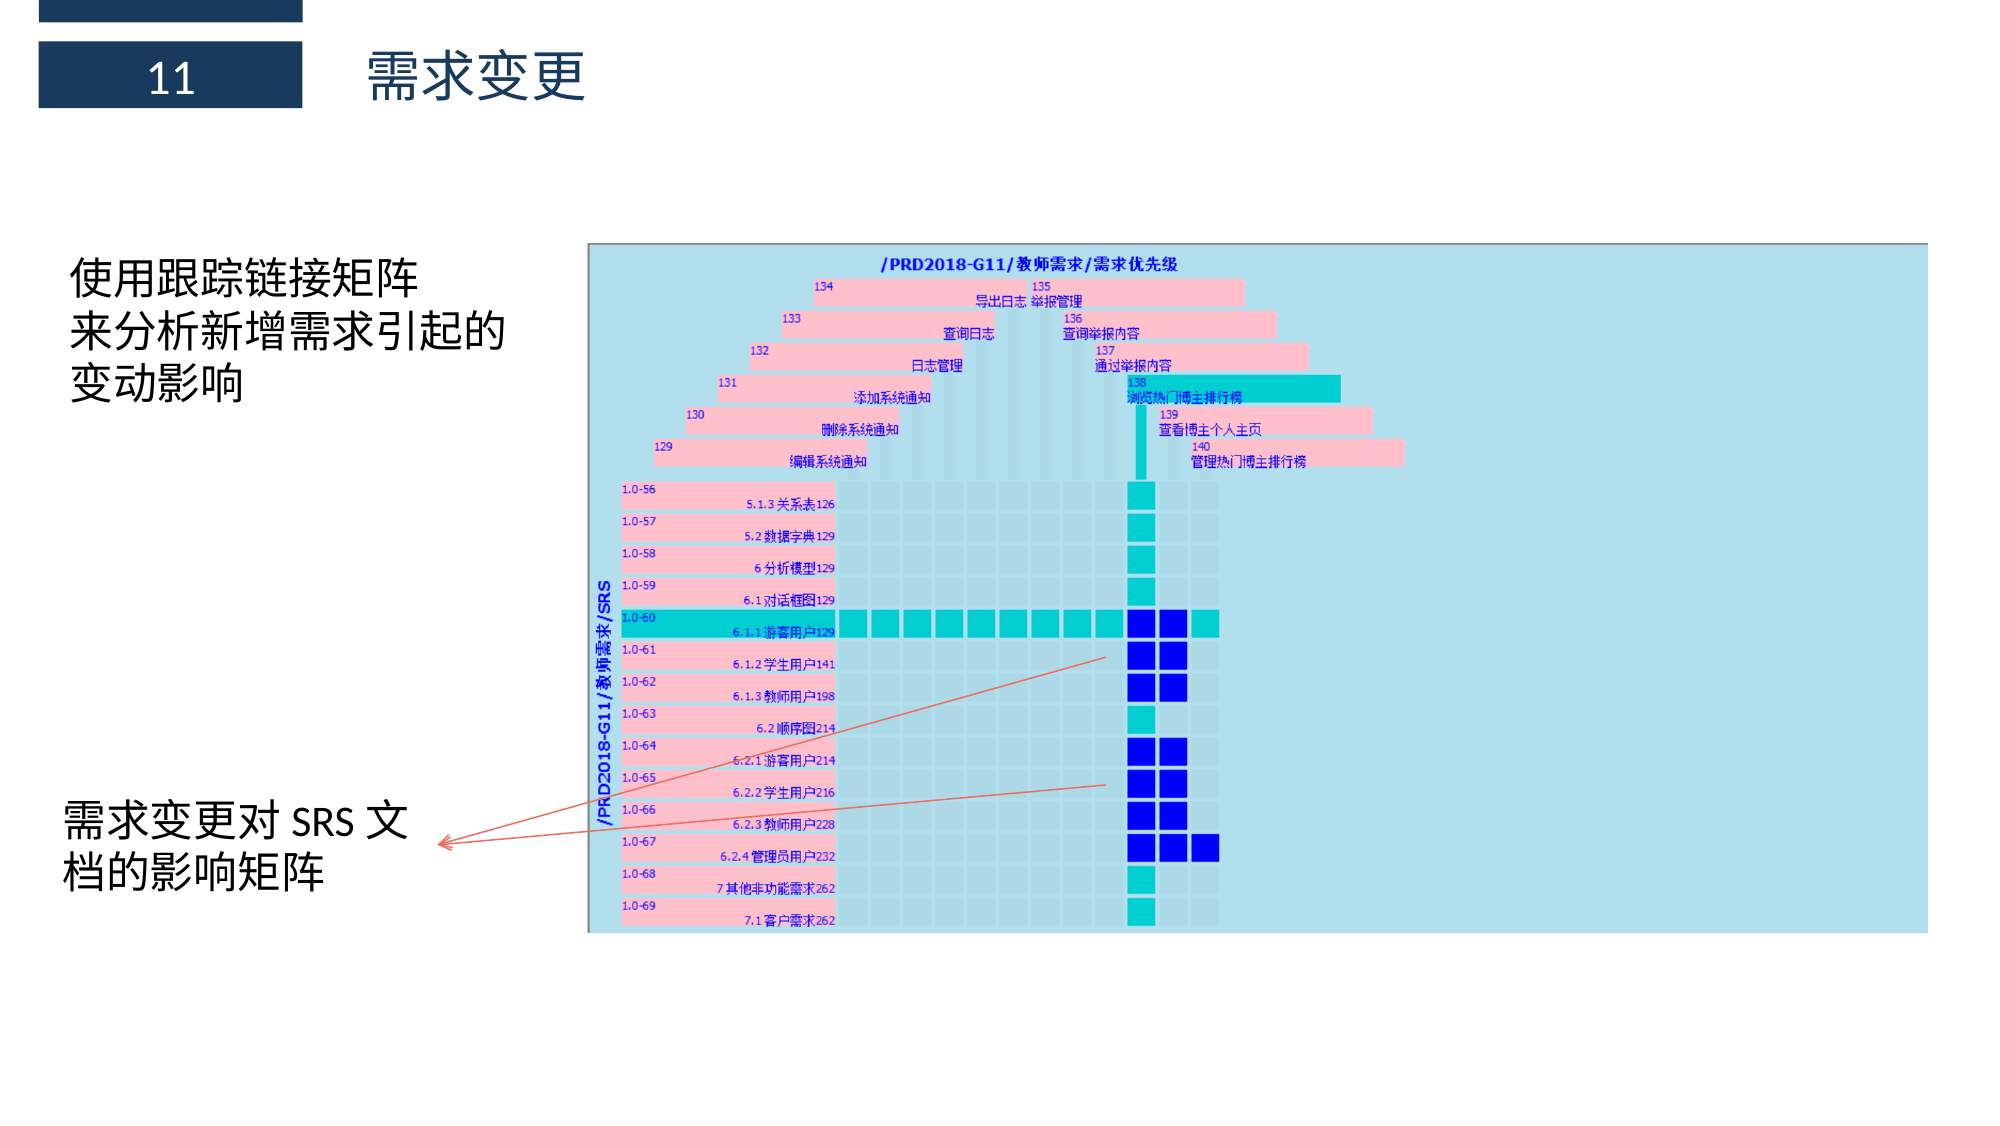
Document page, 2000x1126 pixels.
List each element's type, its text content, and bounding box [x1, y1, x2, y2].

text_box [437, 656, 1107, 846]
picture [586, 243, 1929, 933]
text_box [37, 0, 305, 24]
text_box 11 [37, 39, 305, 110]
text_box 需求变更对SRS文档的影响矩阵 [47, 784, 438, 905]
text_box 使用跟踪链接矩阵 来分析新增需求引起的变动影响 [54, 243, 551, 416]
text_box 需求变更 [350, 33, 1344, 115]
